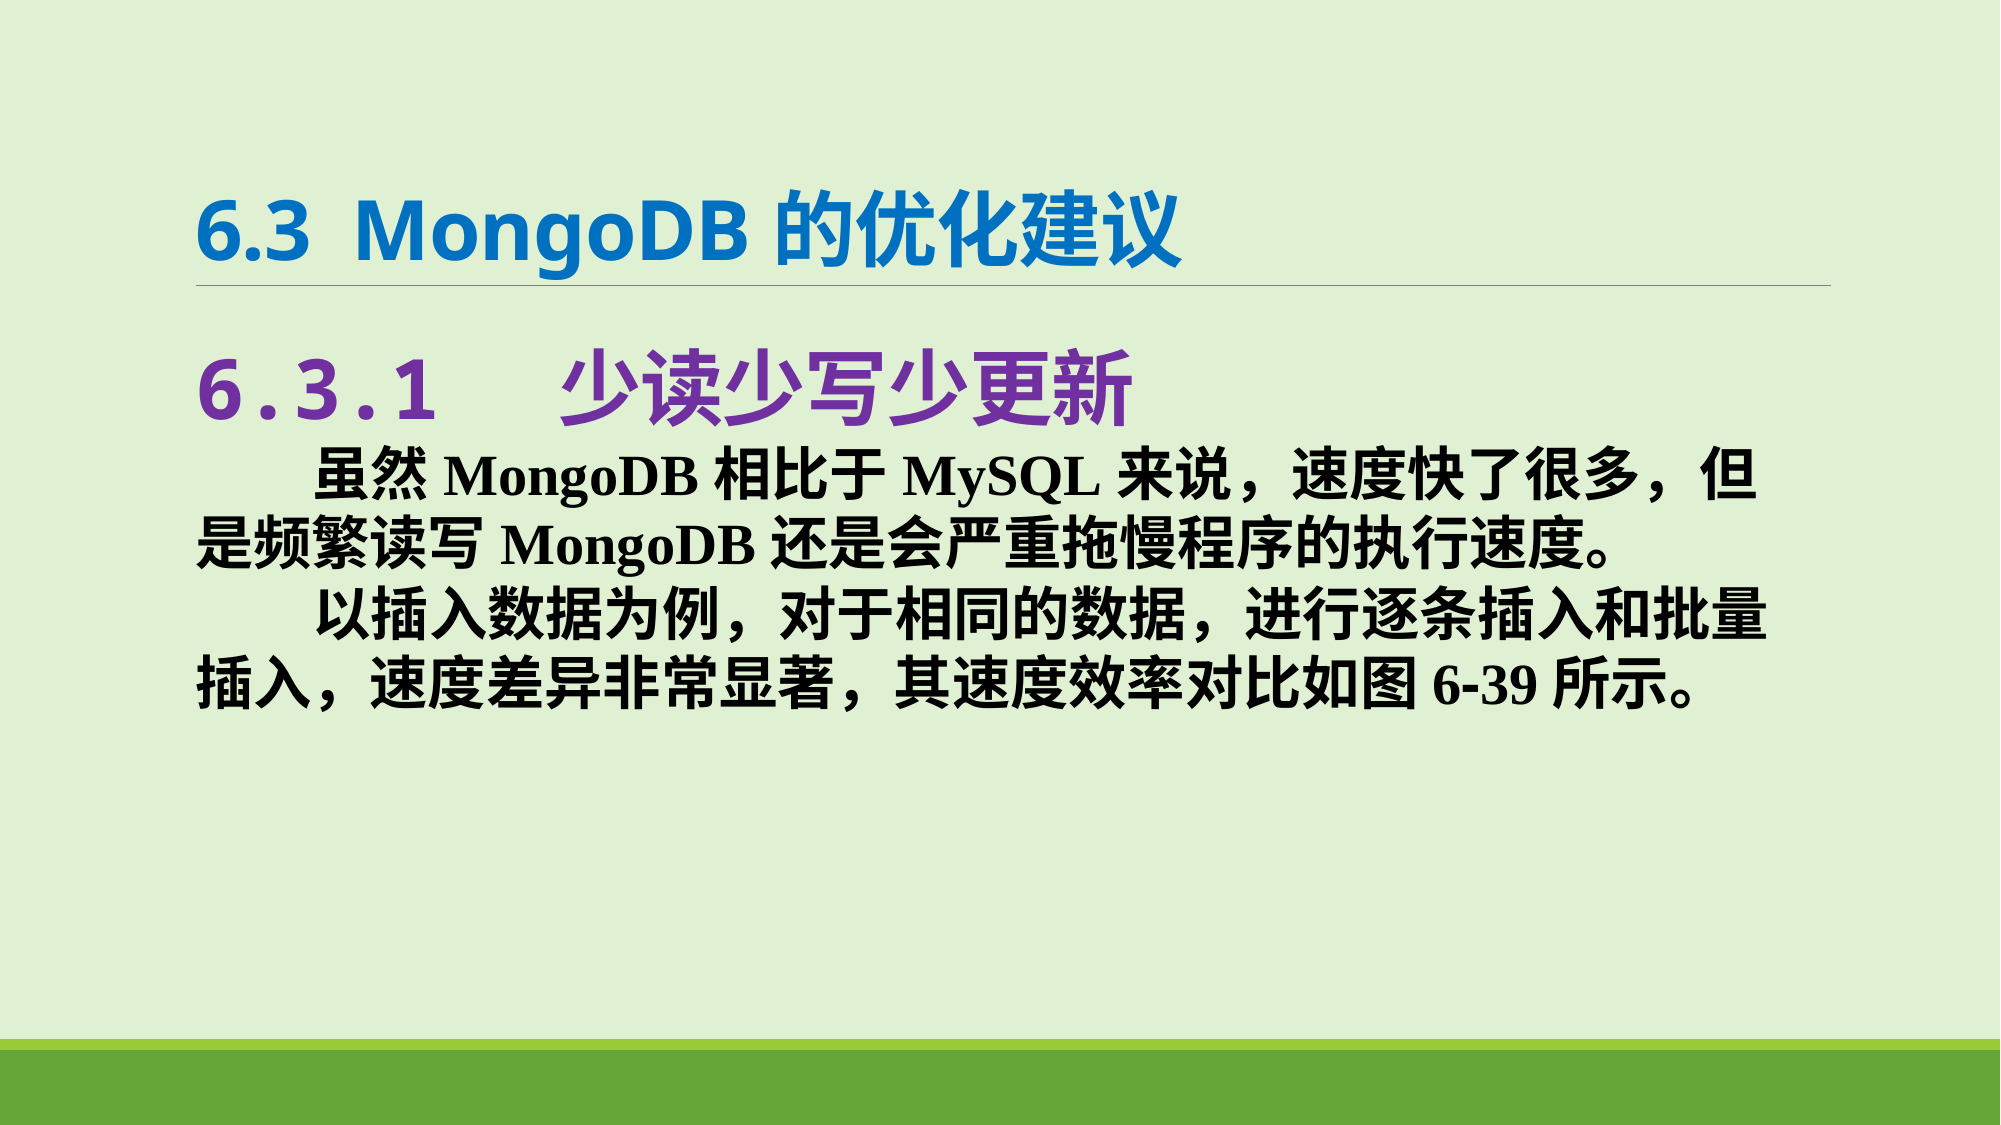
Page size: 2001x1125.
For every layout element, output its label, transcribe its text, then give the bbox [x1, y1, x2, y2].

title 6.3 MongoDB的优化建议 [180, 47, 1830, 207]
list 6.3.1 少读少写少更新 虽然MongoDB相比于MySQL来说，速度快了很多，但是频繁读写MongoDB还是会严重拖慢程序的执行速度。 以插入数据为例，对于相同的数据，进行逐条插入和批量插入，速度差异非常显著，其速度效率对比如图6-39所示。 [180, 207, 1830, 861]
